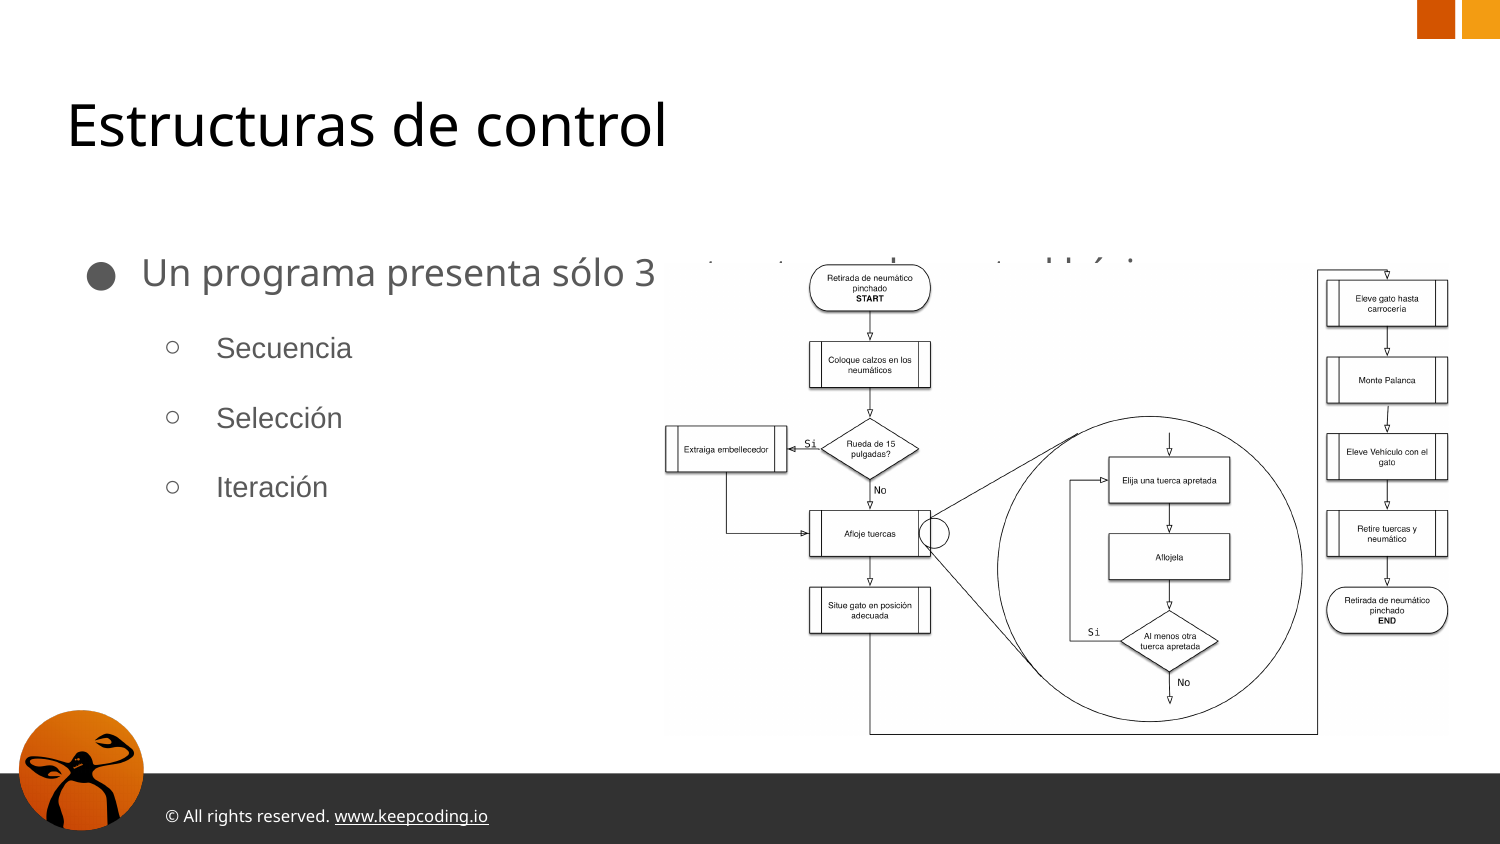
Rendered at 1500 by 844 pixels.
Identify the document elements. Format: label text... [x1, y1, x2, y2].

picture [0, 676, 237, 844]
title Estructuras de control [51, 72, 1449, 167]
picture [664, 263, 1450, 736]
list Un programa presenta sólo 3 estructuras de control básicas Secuencia Selección Iteración [51, 189, 1449, 750]
